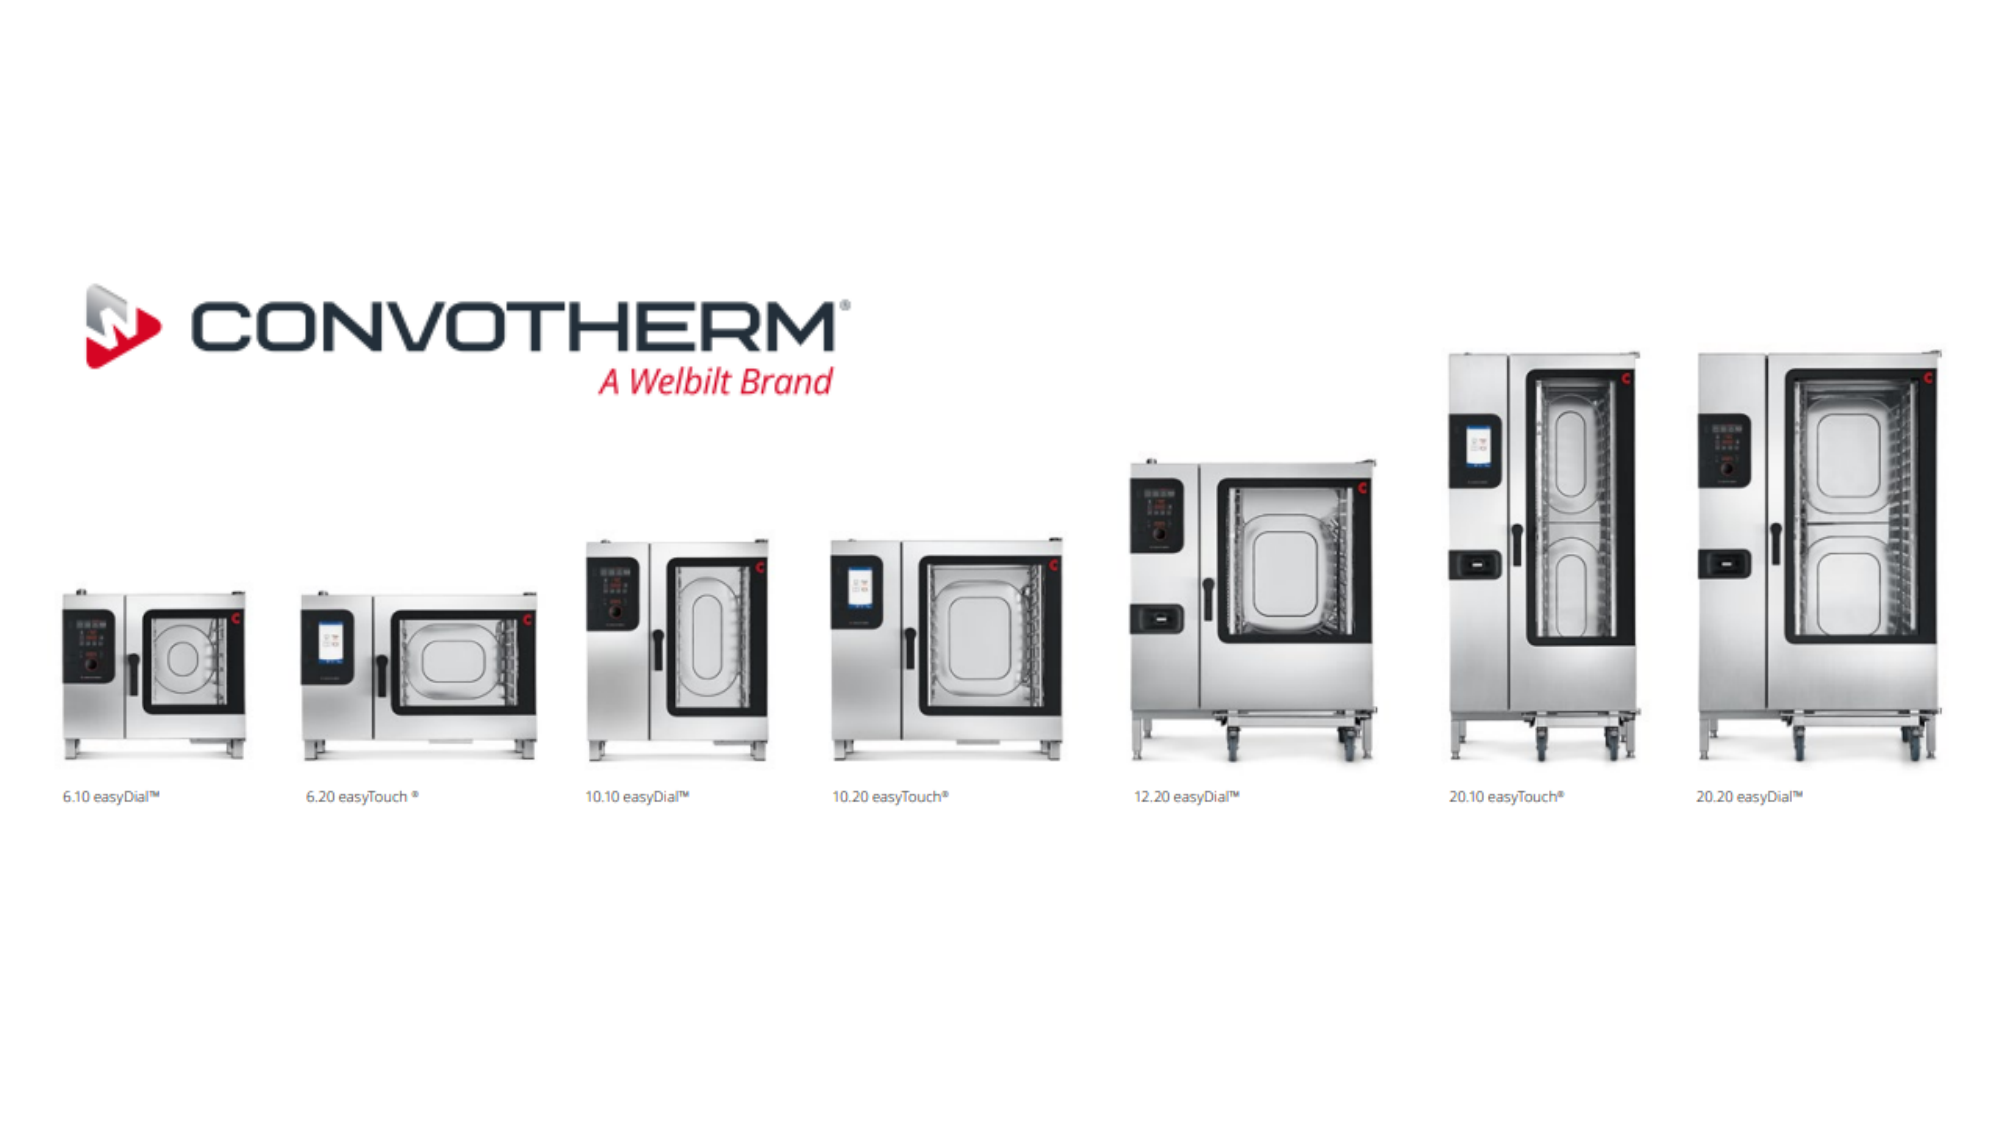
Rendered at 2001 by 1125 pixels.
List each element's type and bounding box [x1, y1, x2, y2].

picture [47, 264, 1953, 824]
